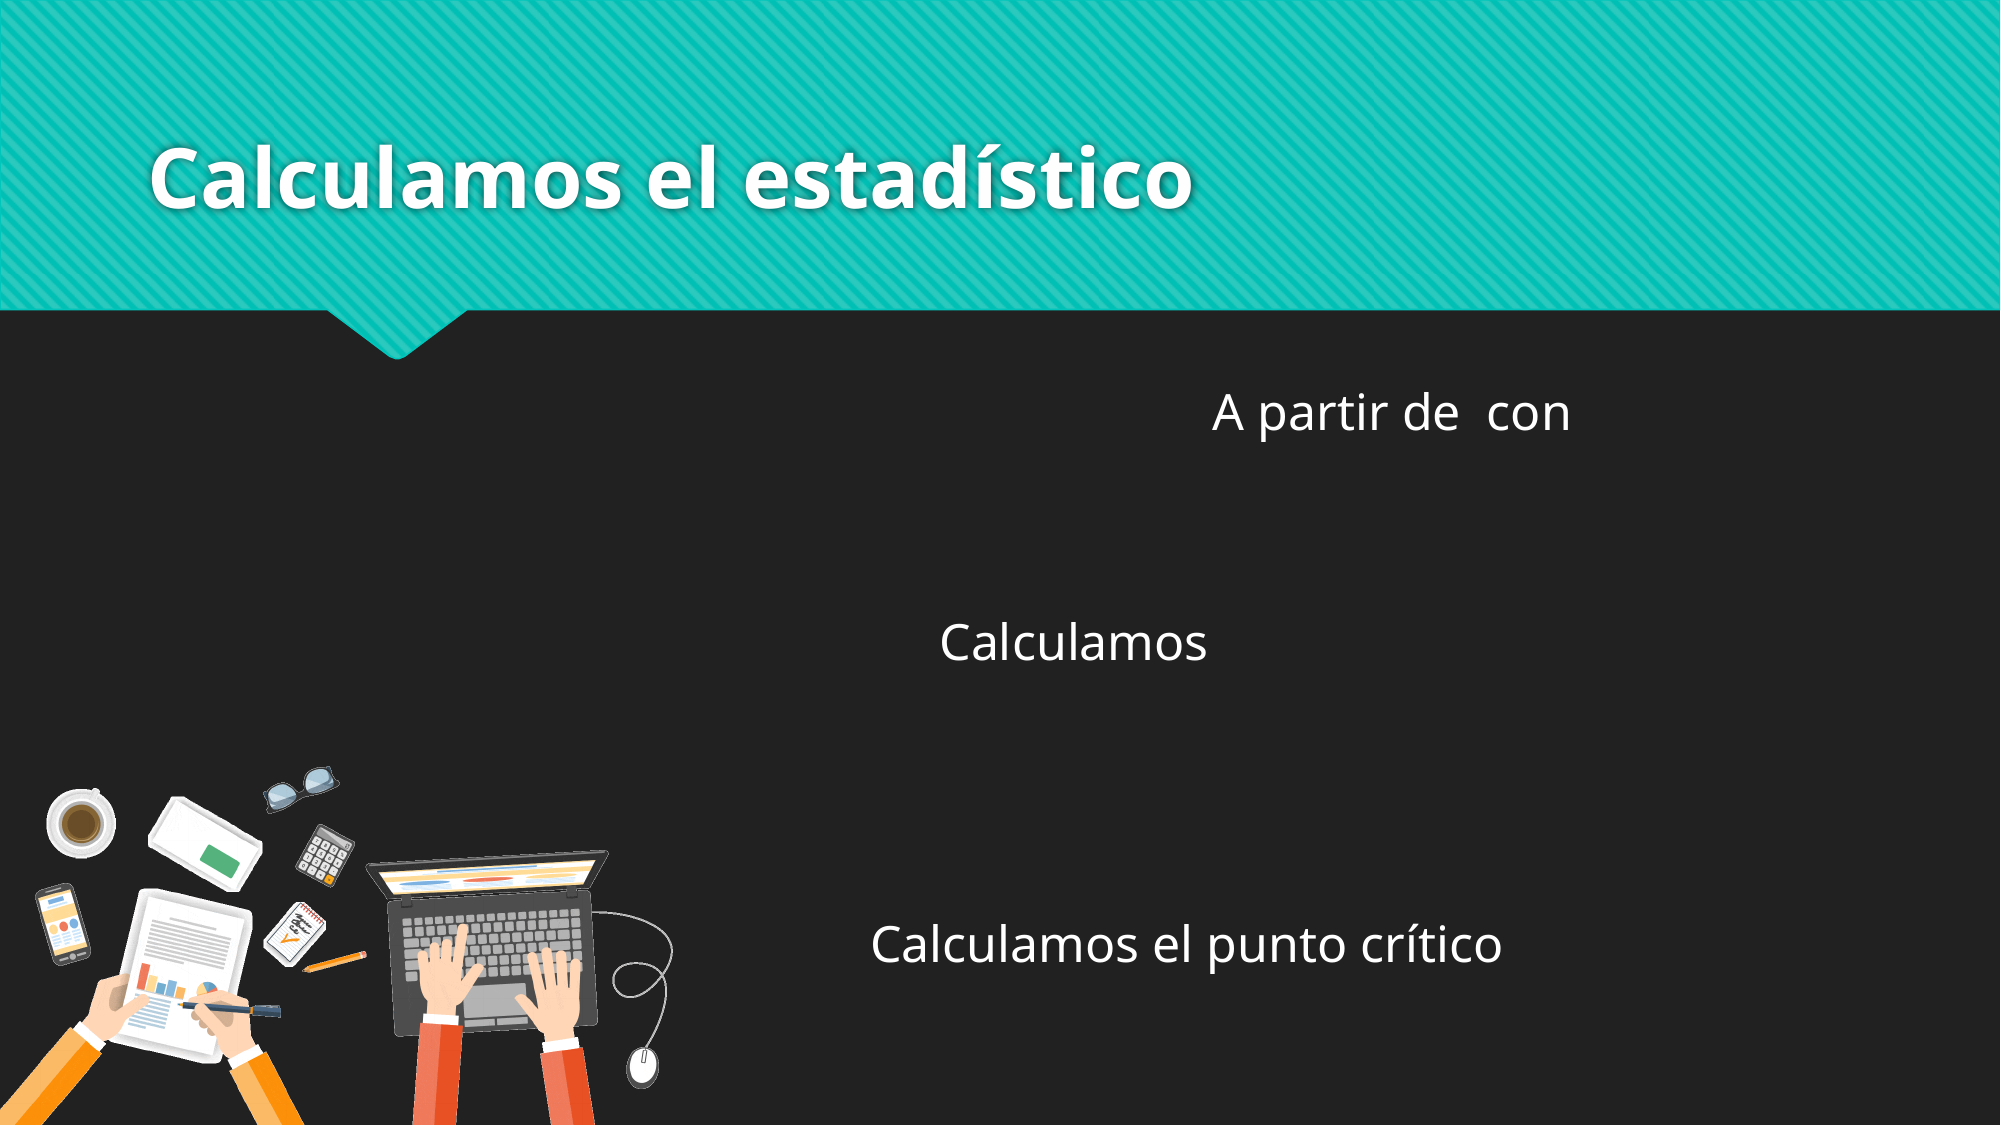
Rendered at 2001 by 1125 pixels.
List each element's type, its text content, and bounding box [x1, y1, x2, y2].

picture [0, 735, 682, 1125]
title Calculamos el estadístico [132, 73, 1868, 233]
